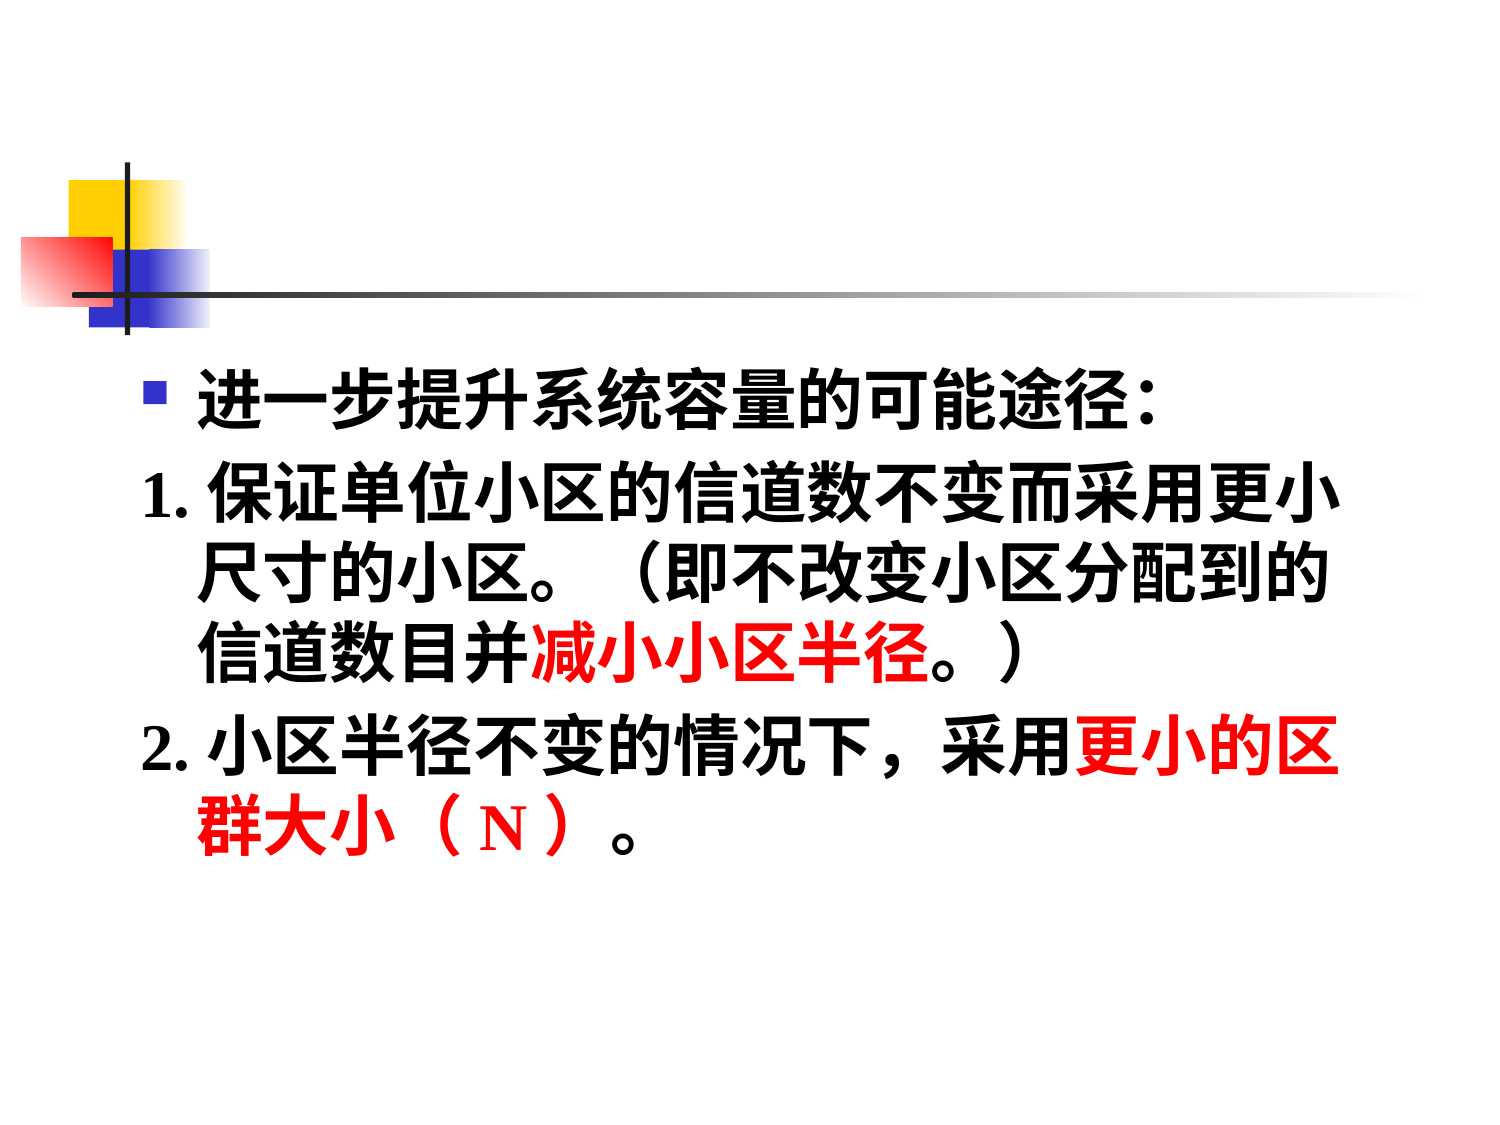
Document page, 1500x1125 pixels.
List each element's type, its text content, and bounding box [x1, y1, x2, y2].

list 进一步提升系统容量的可能途径： 1.保证单位小区的信道数不变而采用更小尺寸的小区。（即不改变小区分配到的信道数目并减小小区半径。） 2.小区半径不变的情况下，采用更小的区群大小（N）。 [124, 349, 1401, 1026]
